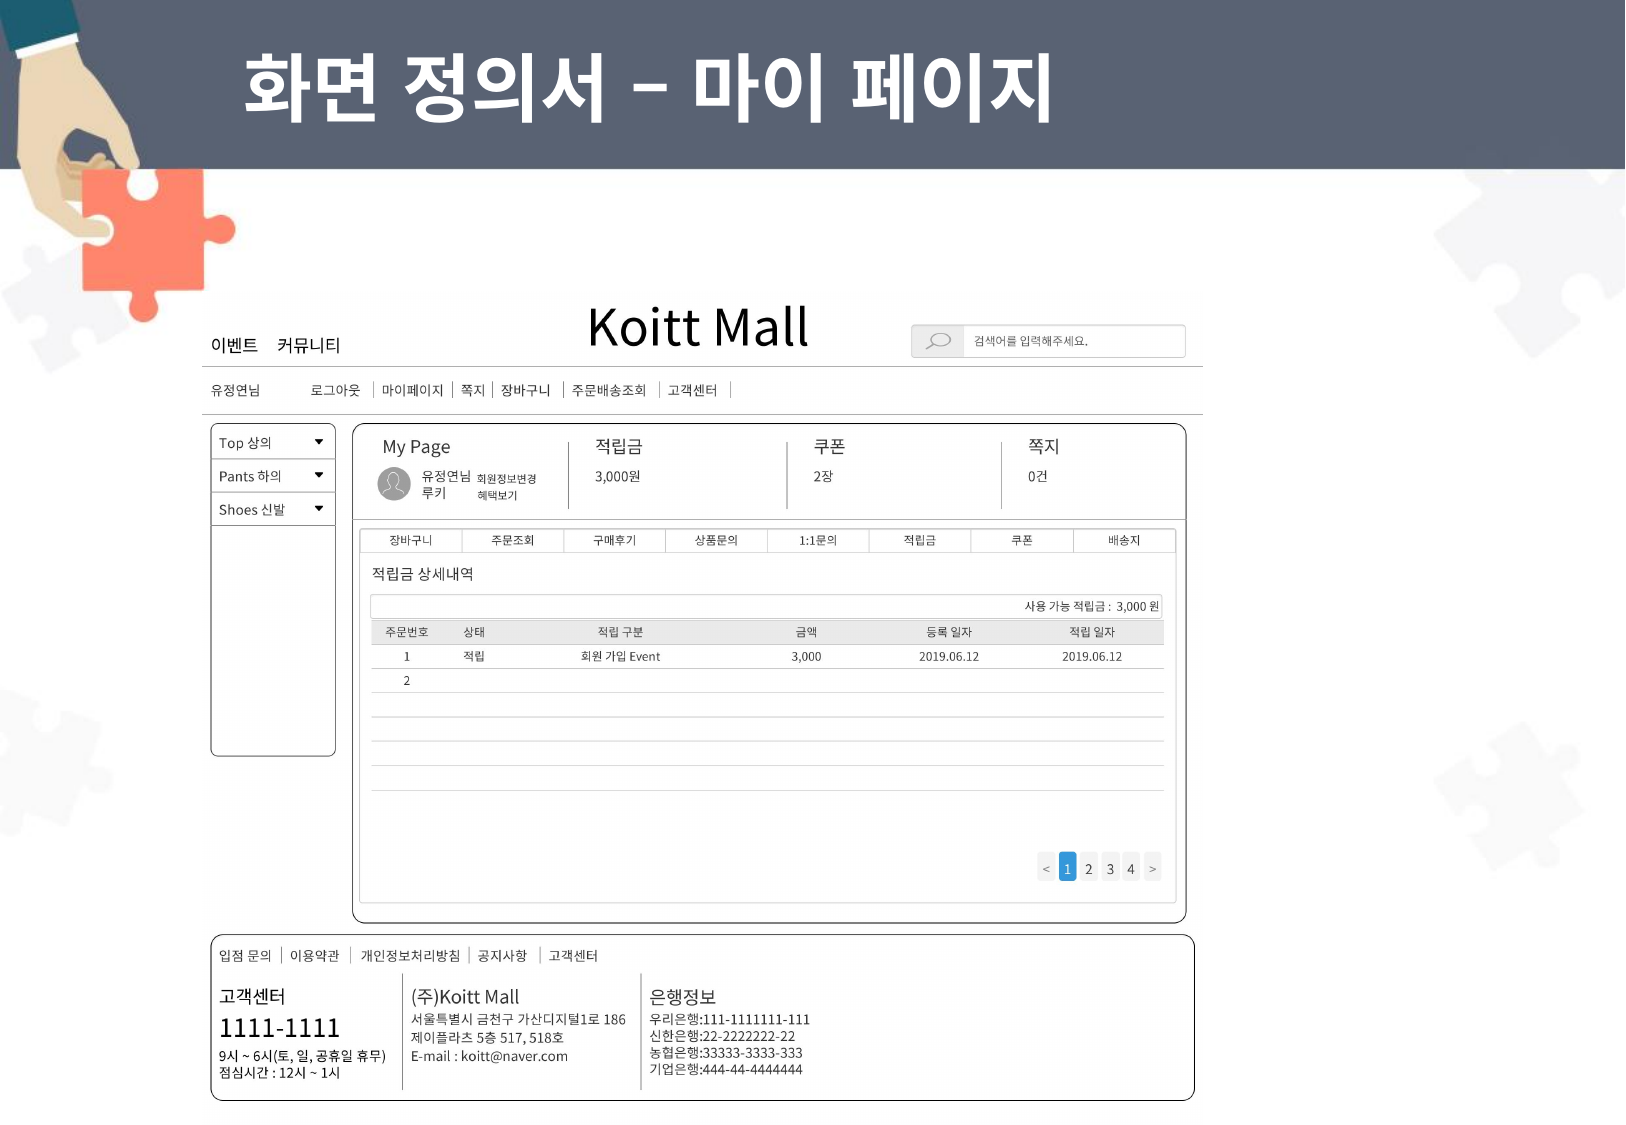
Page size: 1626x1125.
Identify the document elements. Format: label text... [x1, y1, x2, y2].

picture [0, 0, 1625, 1125]
title 화면 정의서 – 마이 페이지 [228, 28, 1498, 157]
